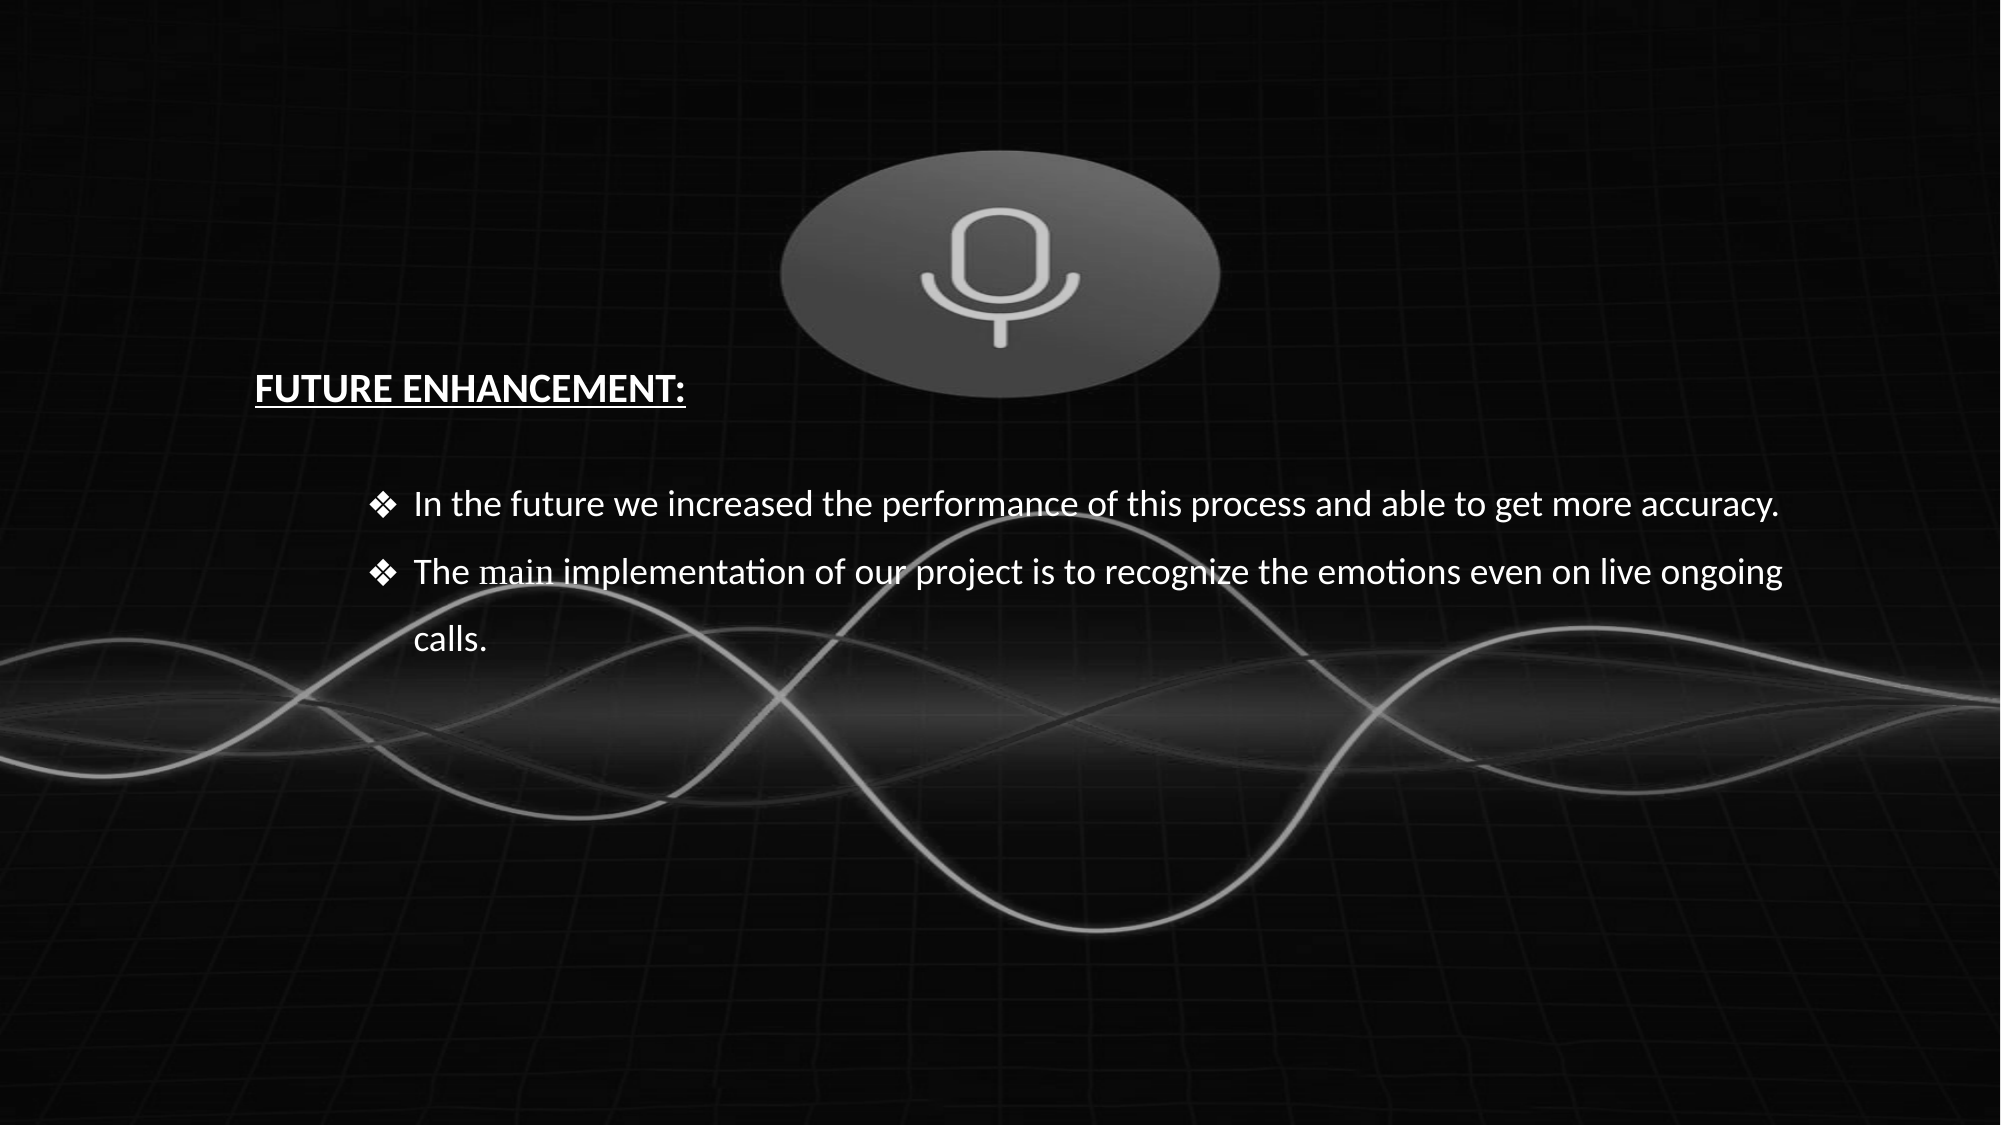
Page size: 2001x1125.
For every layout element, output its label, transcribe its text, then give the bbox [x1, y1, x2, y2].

picture [0, 0, 2001, 1125]
text_box In the future we increased the performance of this process and able to get more accuracy. The main implementation of our project is to recognize the emotions even on live ongoing calls. [351, 449, 1800, 667]
text_box FUTURE ENHANCEMENT: [239, 353, 1241, 469]
